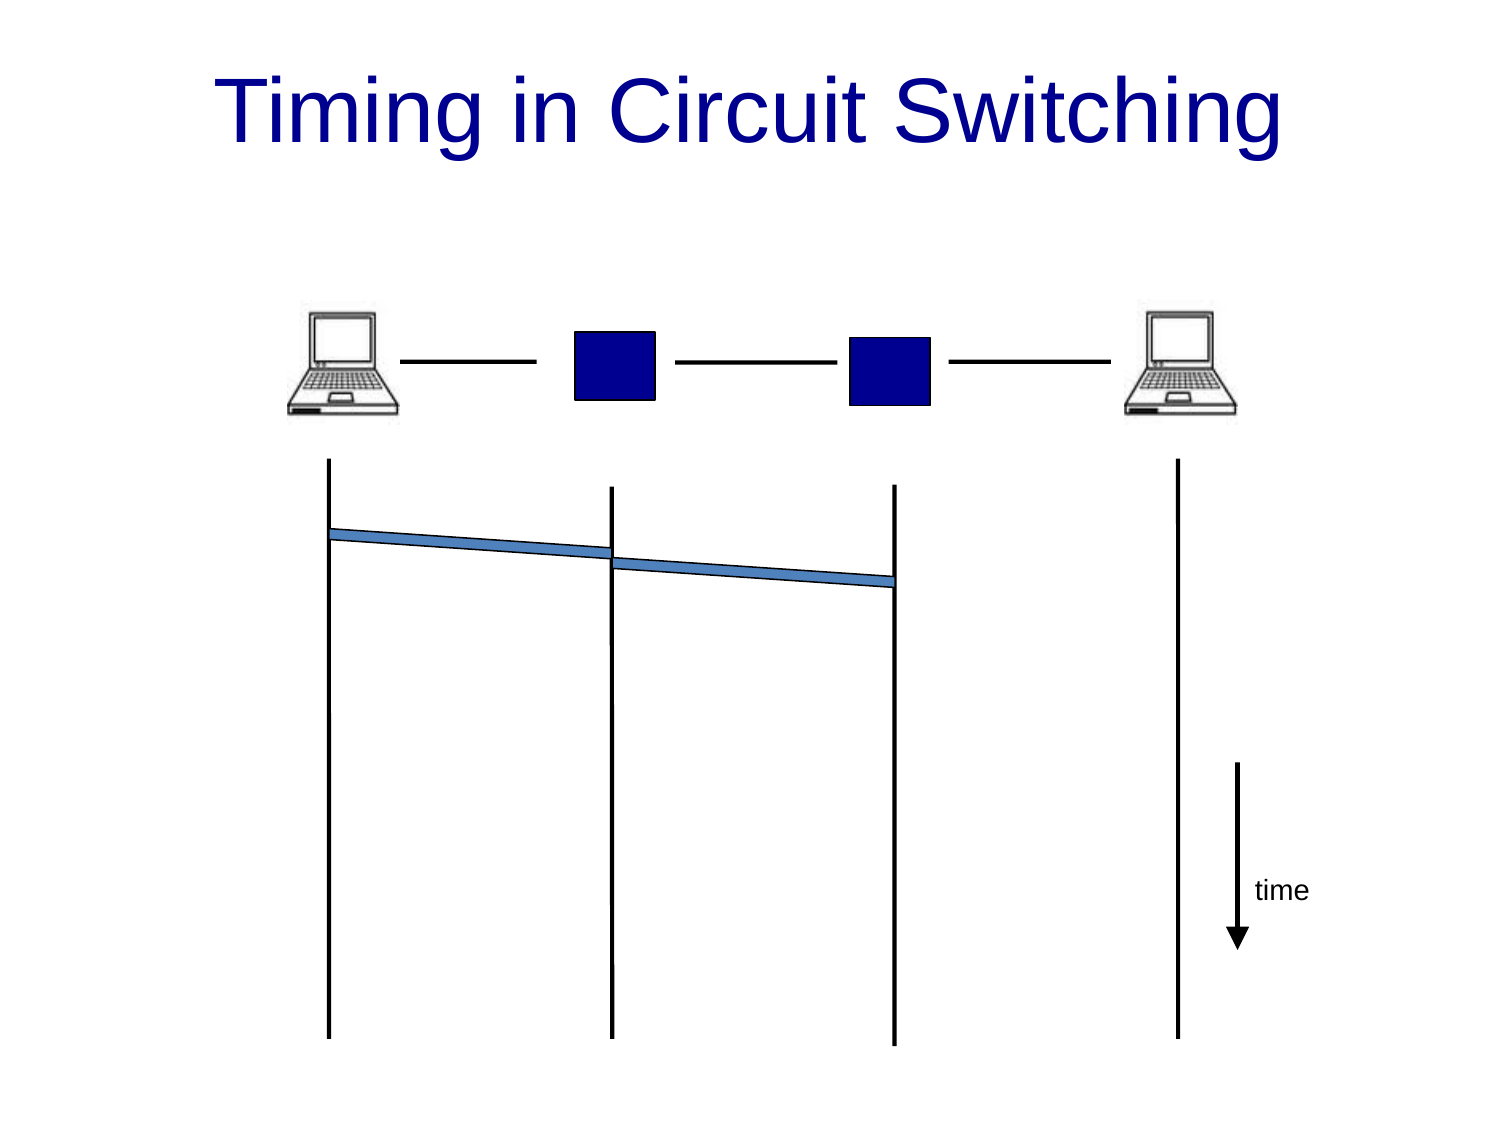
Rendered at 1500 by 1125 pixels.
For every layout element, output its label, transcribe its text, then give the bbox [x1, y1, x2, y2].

text_box [574, 331, 656, 400]
text_box [849, 337, 931, 406]
text_box [611, 557, 896, 588]
text_box [1227, 762, 1248, 950]
title Timing in Circuit Switching [75, 12, 1425, 200]
picture [286, 300, 401, 426]
text_box time [1239, 864, 1325, 914]
picture [1124, 299, 1238, 425]
text_box [328, 528, 612, 559]
